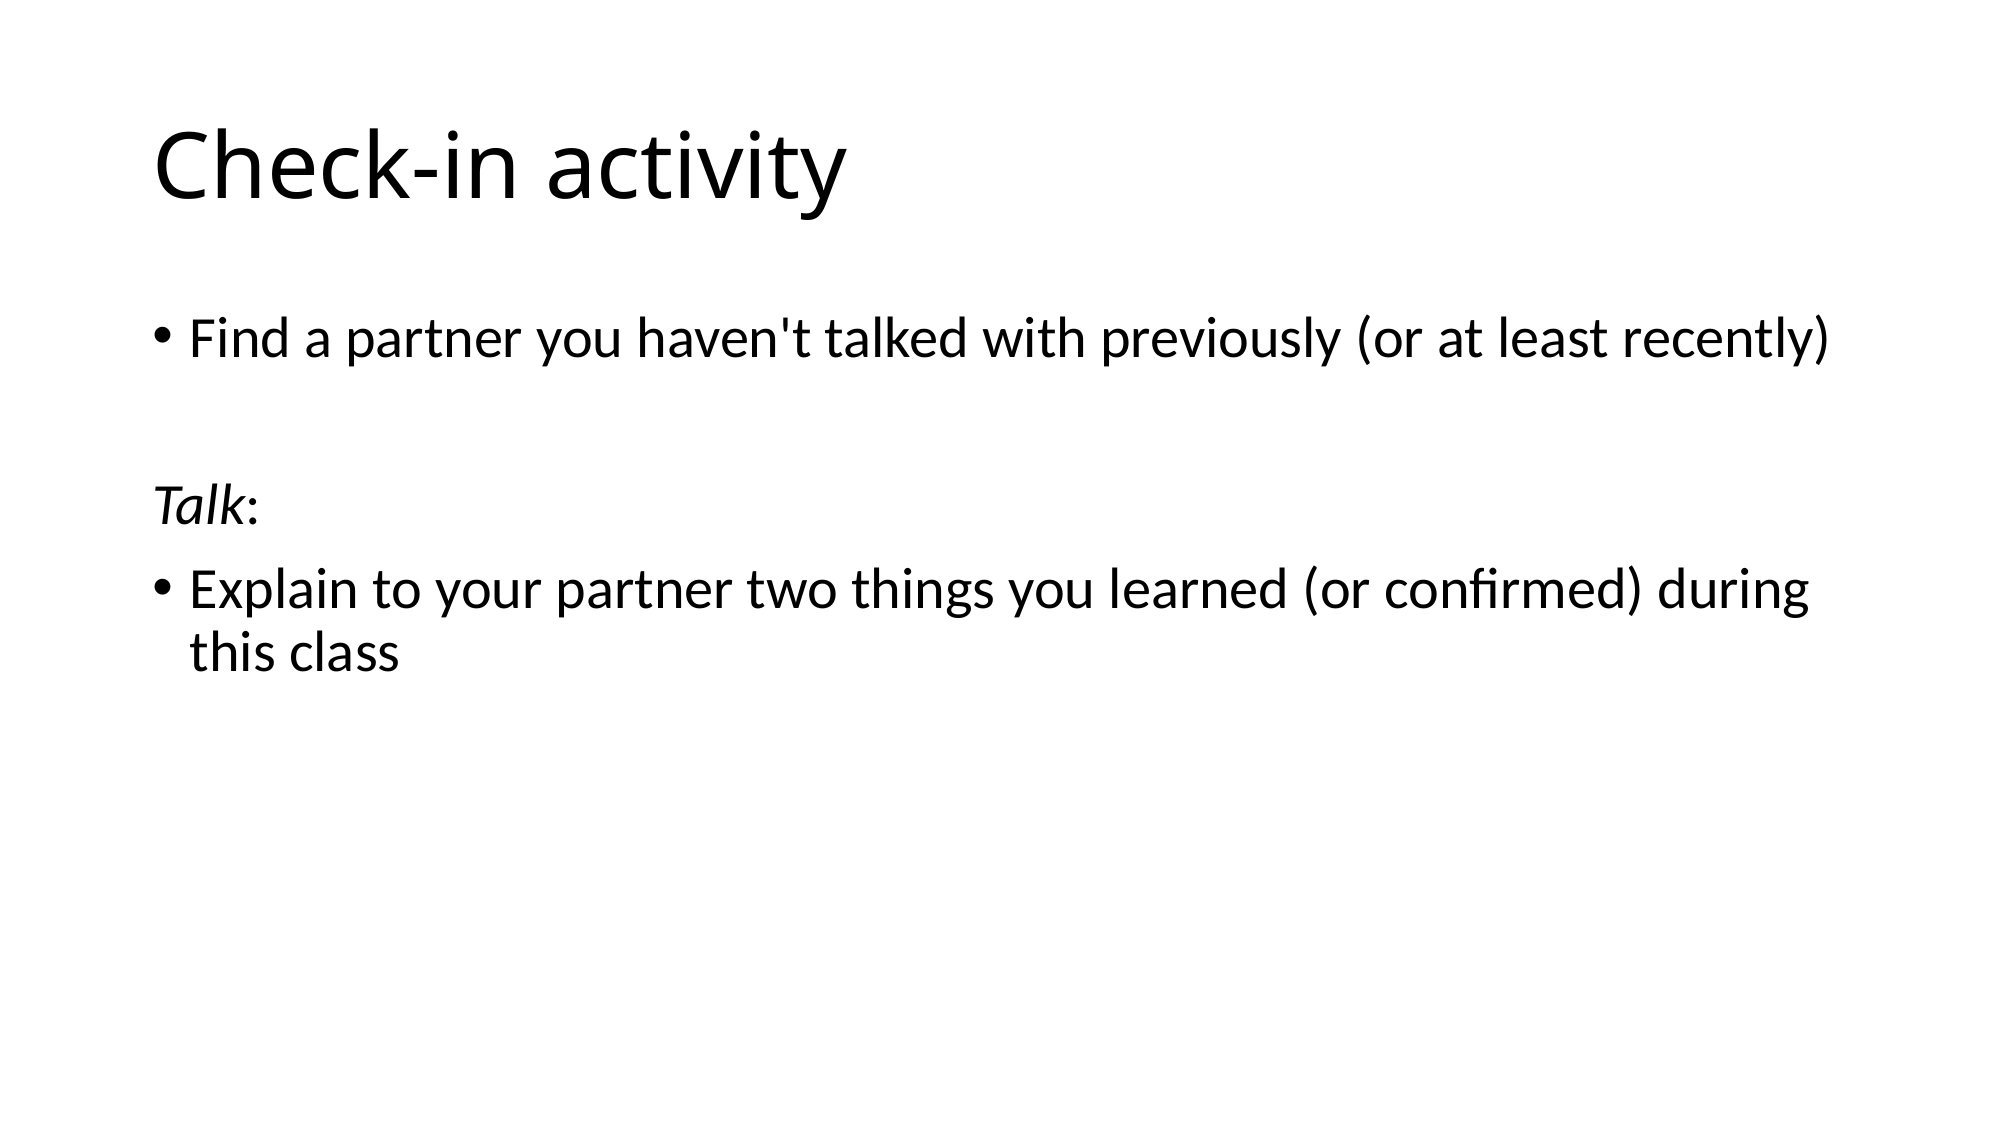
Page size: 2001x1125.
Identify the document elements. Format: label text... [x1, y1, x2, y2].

list Find a partner you haven't talked with previously (or at least recently) Talk: Explain to your partner two things you learned (or confirmed) during this class [137, 299, 1863, 1014]
title Check-in activity [137, 59, 1863, 278]
